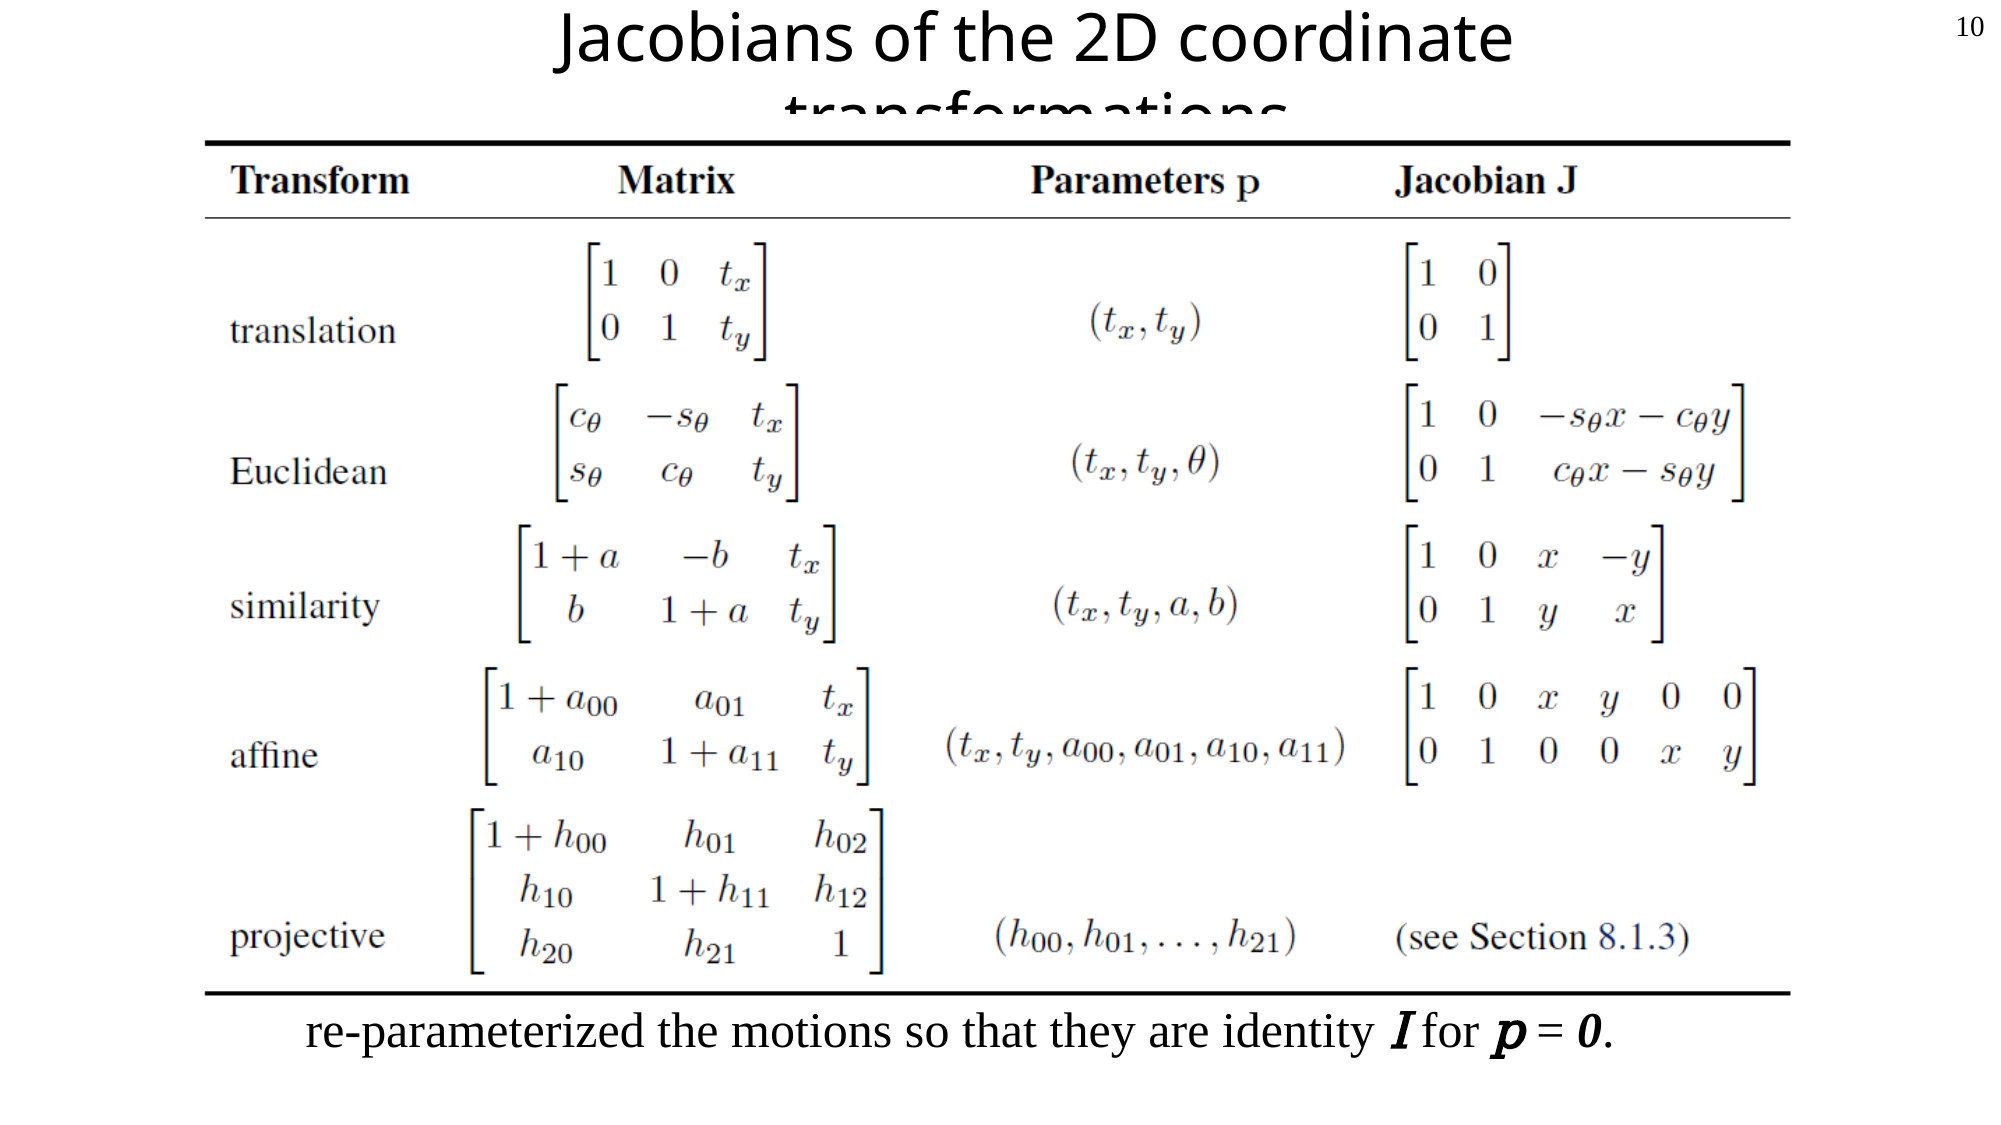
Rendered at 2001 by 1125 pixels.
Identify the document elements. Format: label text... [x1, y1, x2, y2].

picture [187, 114, 1813, 1011]
slide_number 10 [1583, 0, 2000, 76]
title Jacobians of the 2D coordinate transformations [295, 0, 1780, 113]
text_box re-parameterized the motions so that they are identity I for p = 0. [290, 1018, 1630, 1065]
